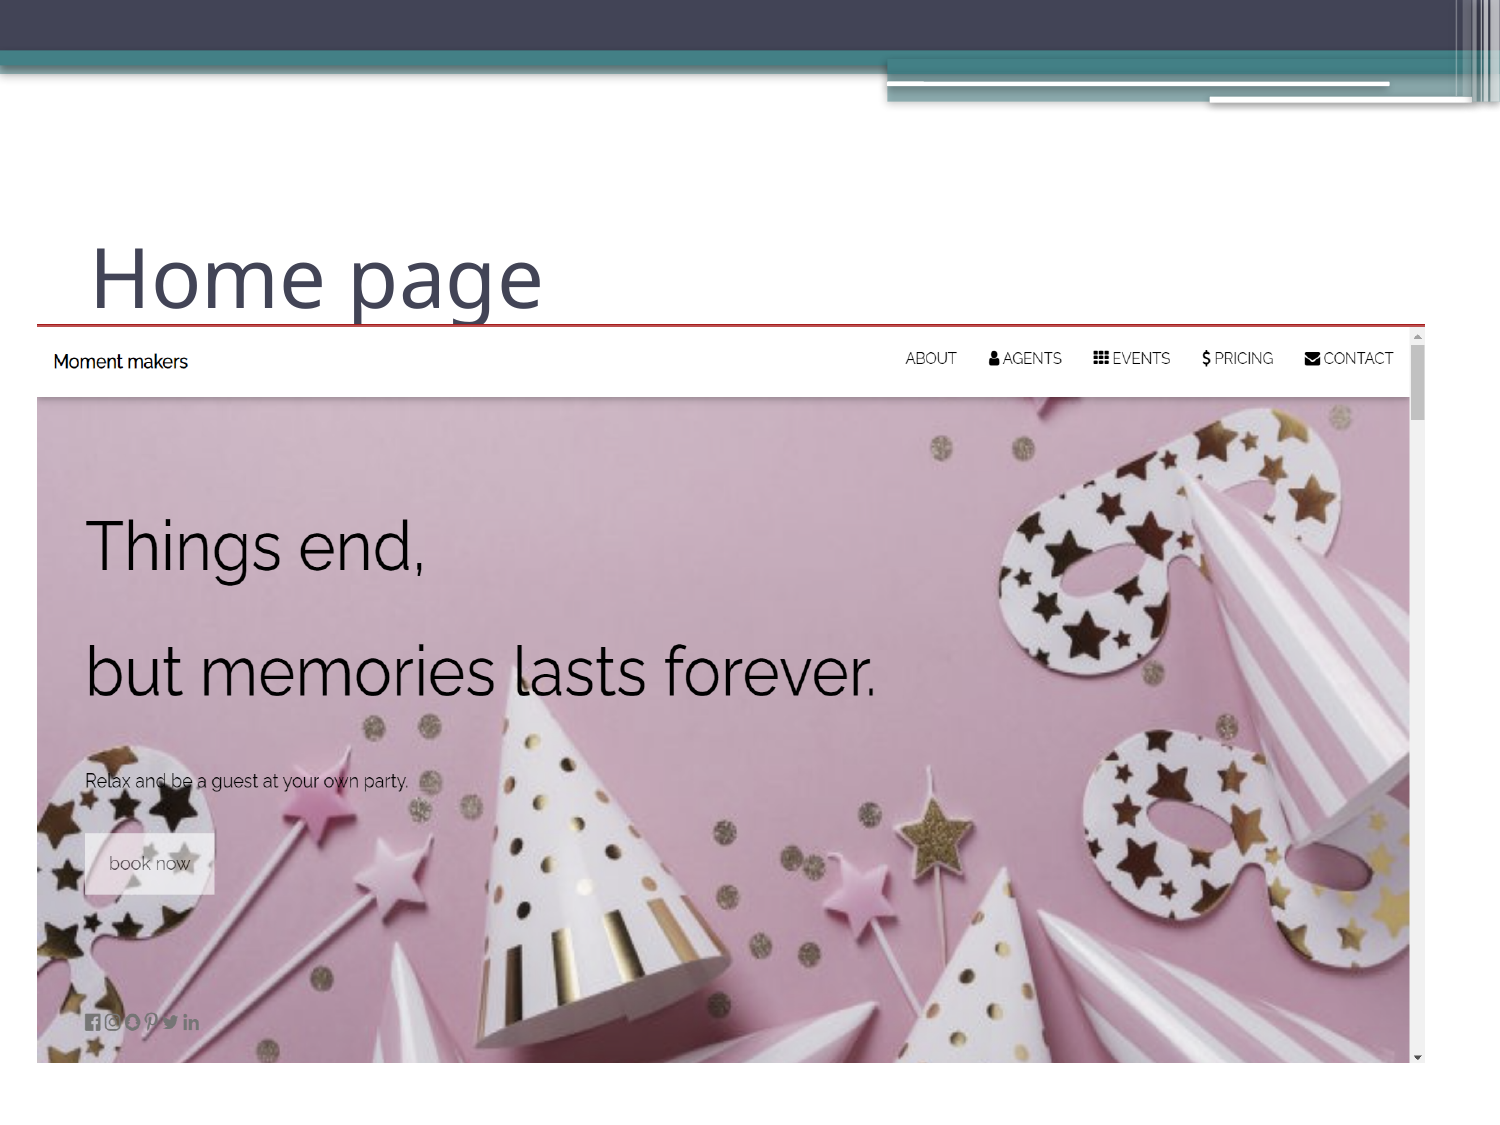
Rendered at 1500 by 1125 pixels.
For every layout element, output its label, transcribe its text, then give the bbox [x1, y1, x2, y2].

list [37, 324, 1426, 1063]
title Home page [75, 187, 1425, 323]
